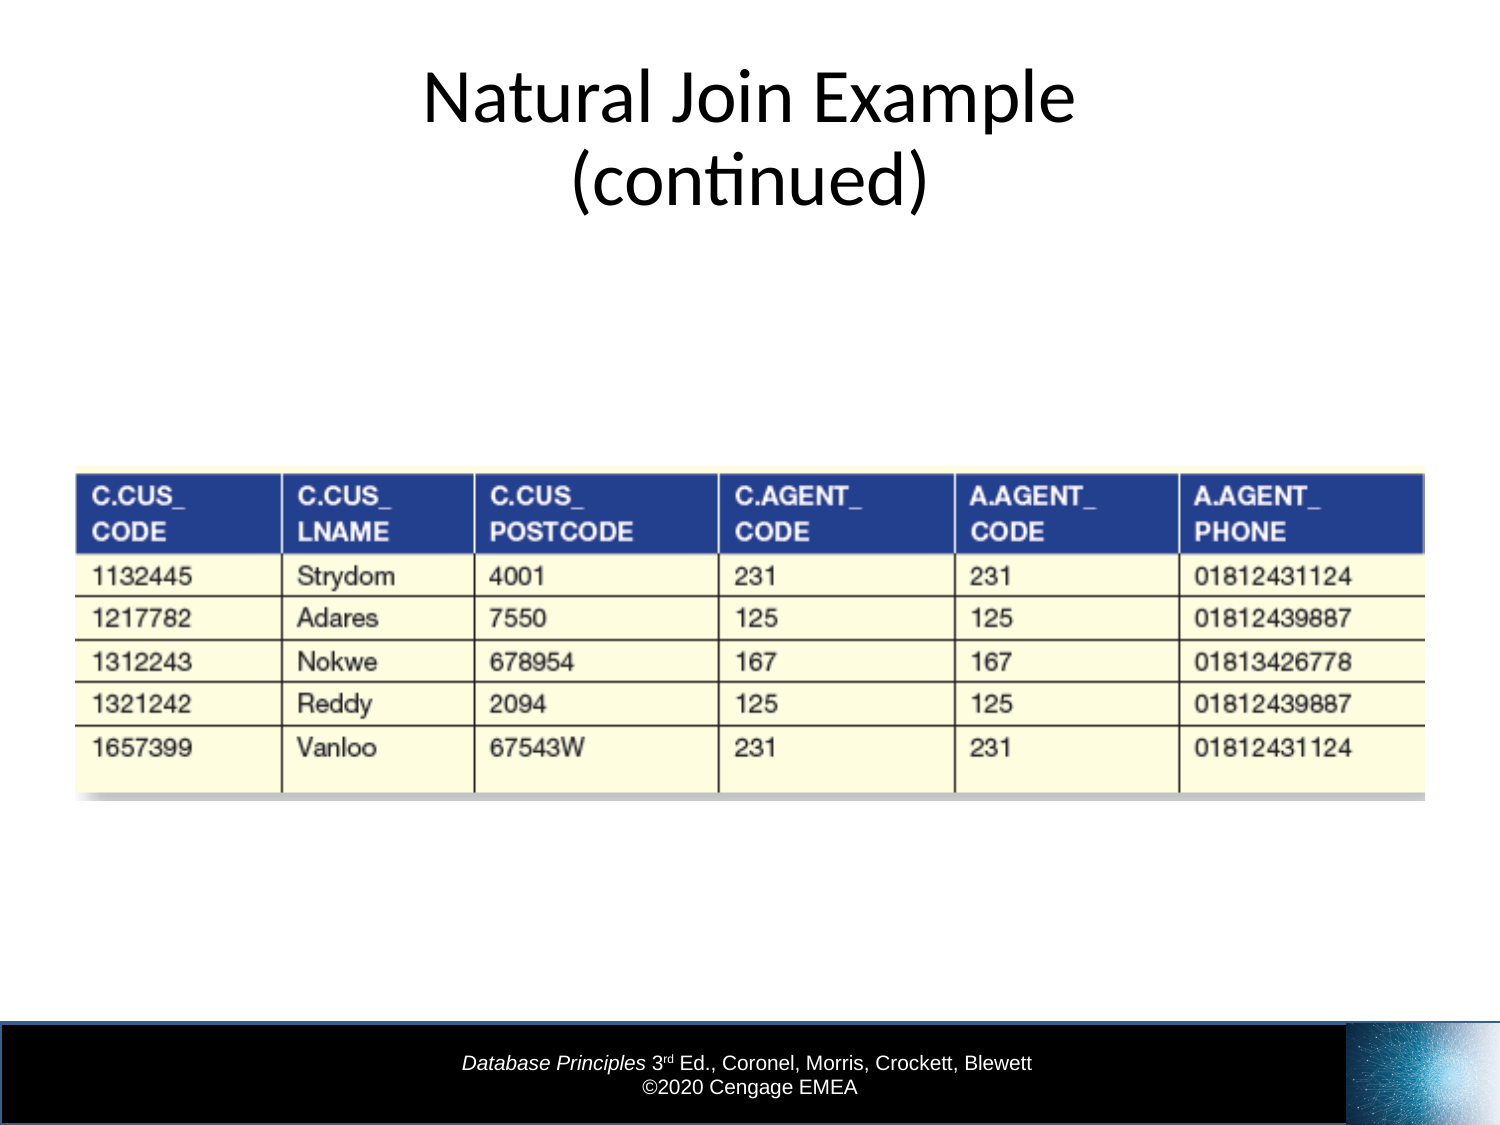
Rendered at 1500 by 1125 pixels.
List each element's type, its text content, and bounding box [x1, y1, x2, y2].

picture [74, 466, 1426, 801]
title Natural Join Example (continued) [75, 45, 1425, 233]
picture [1346, 1023, 1500, 1125]
